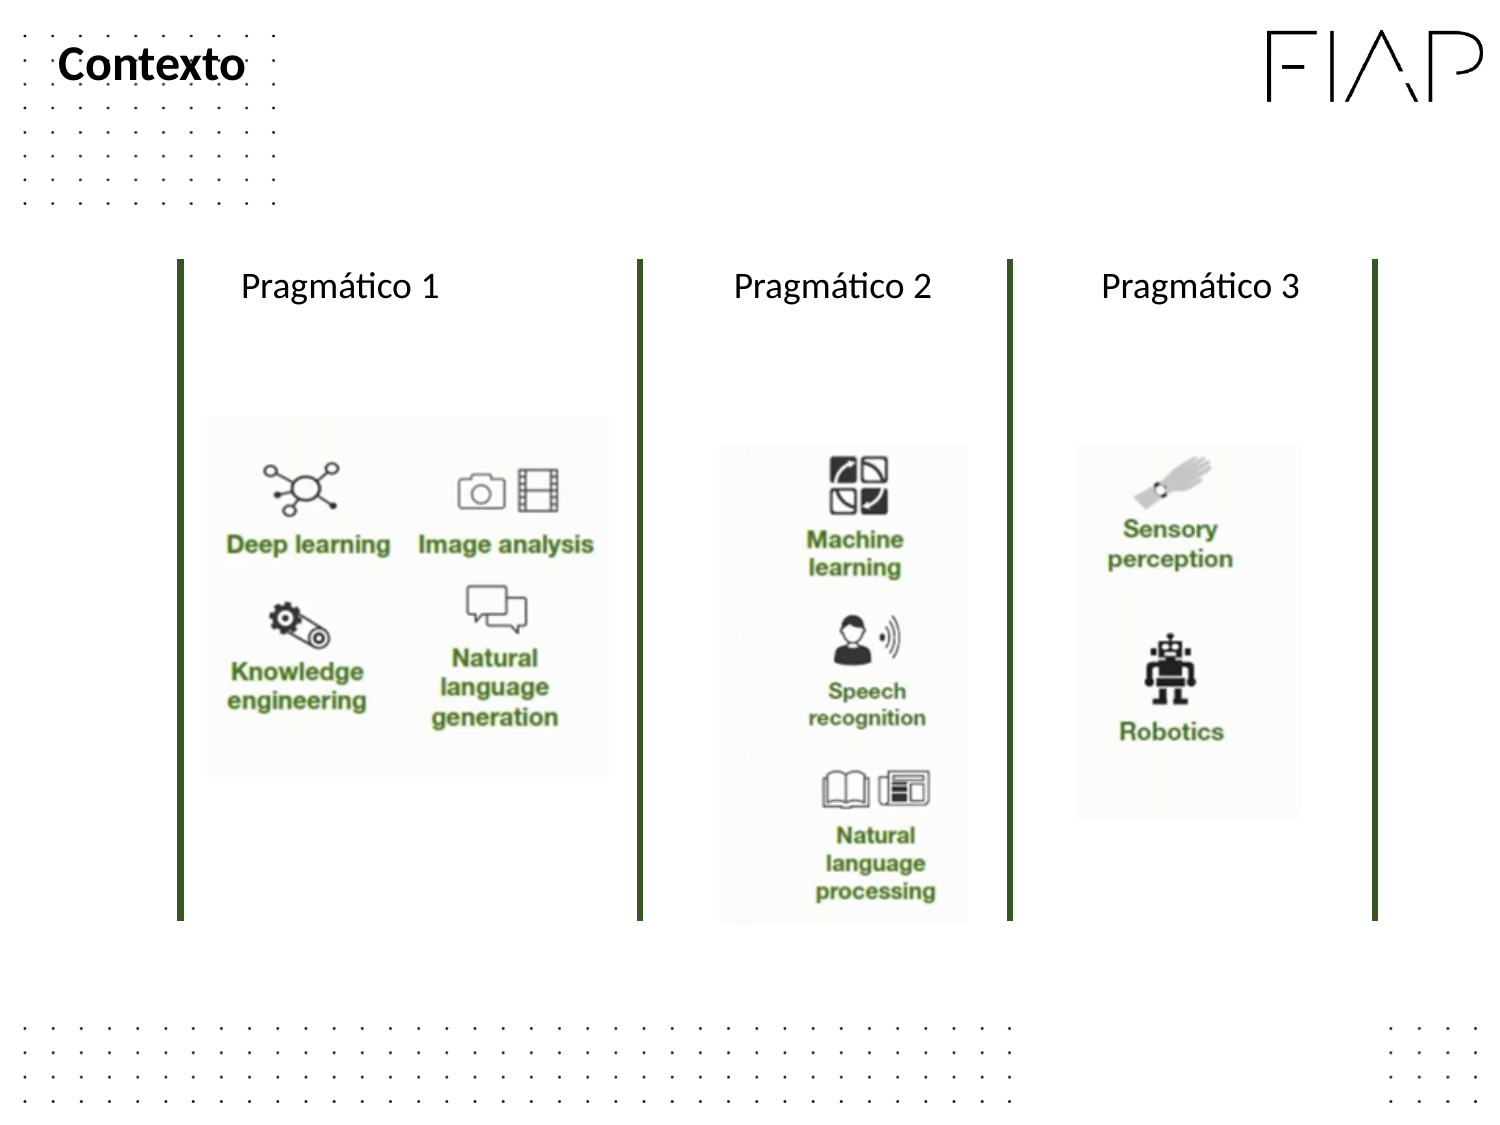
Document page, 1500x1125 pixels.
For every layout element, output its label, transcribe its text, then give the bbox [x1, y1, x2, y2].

text_box Pragmático 2 [719, 253, 1086, 314]
picture [1394, 30, 1483, 102]
picture [23, 34, 275, 205]
picture [719, 445, 968, 925]
picture [23, 1025, 1011, 1103]
picture [1077, 445, 1302, 819]
text_box Contexto [43, 0, 1394, 158]
picture [1384, 1025, 1477, 1103]
picture [207, 416, 609, 777]
text_box Pragmático 1 [226, 253, 719, 314]
text_box Pragmático 3 [1086, 253, 1500, 314]
